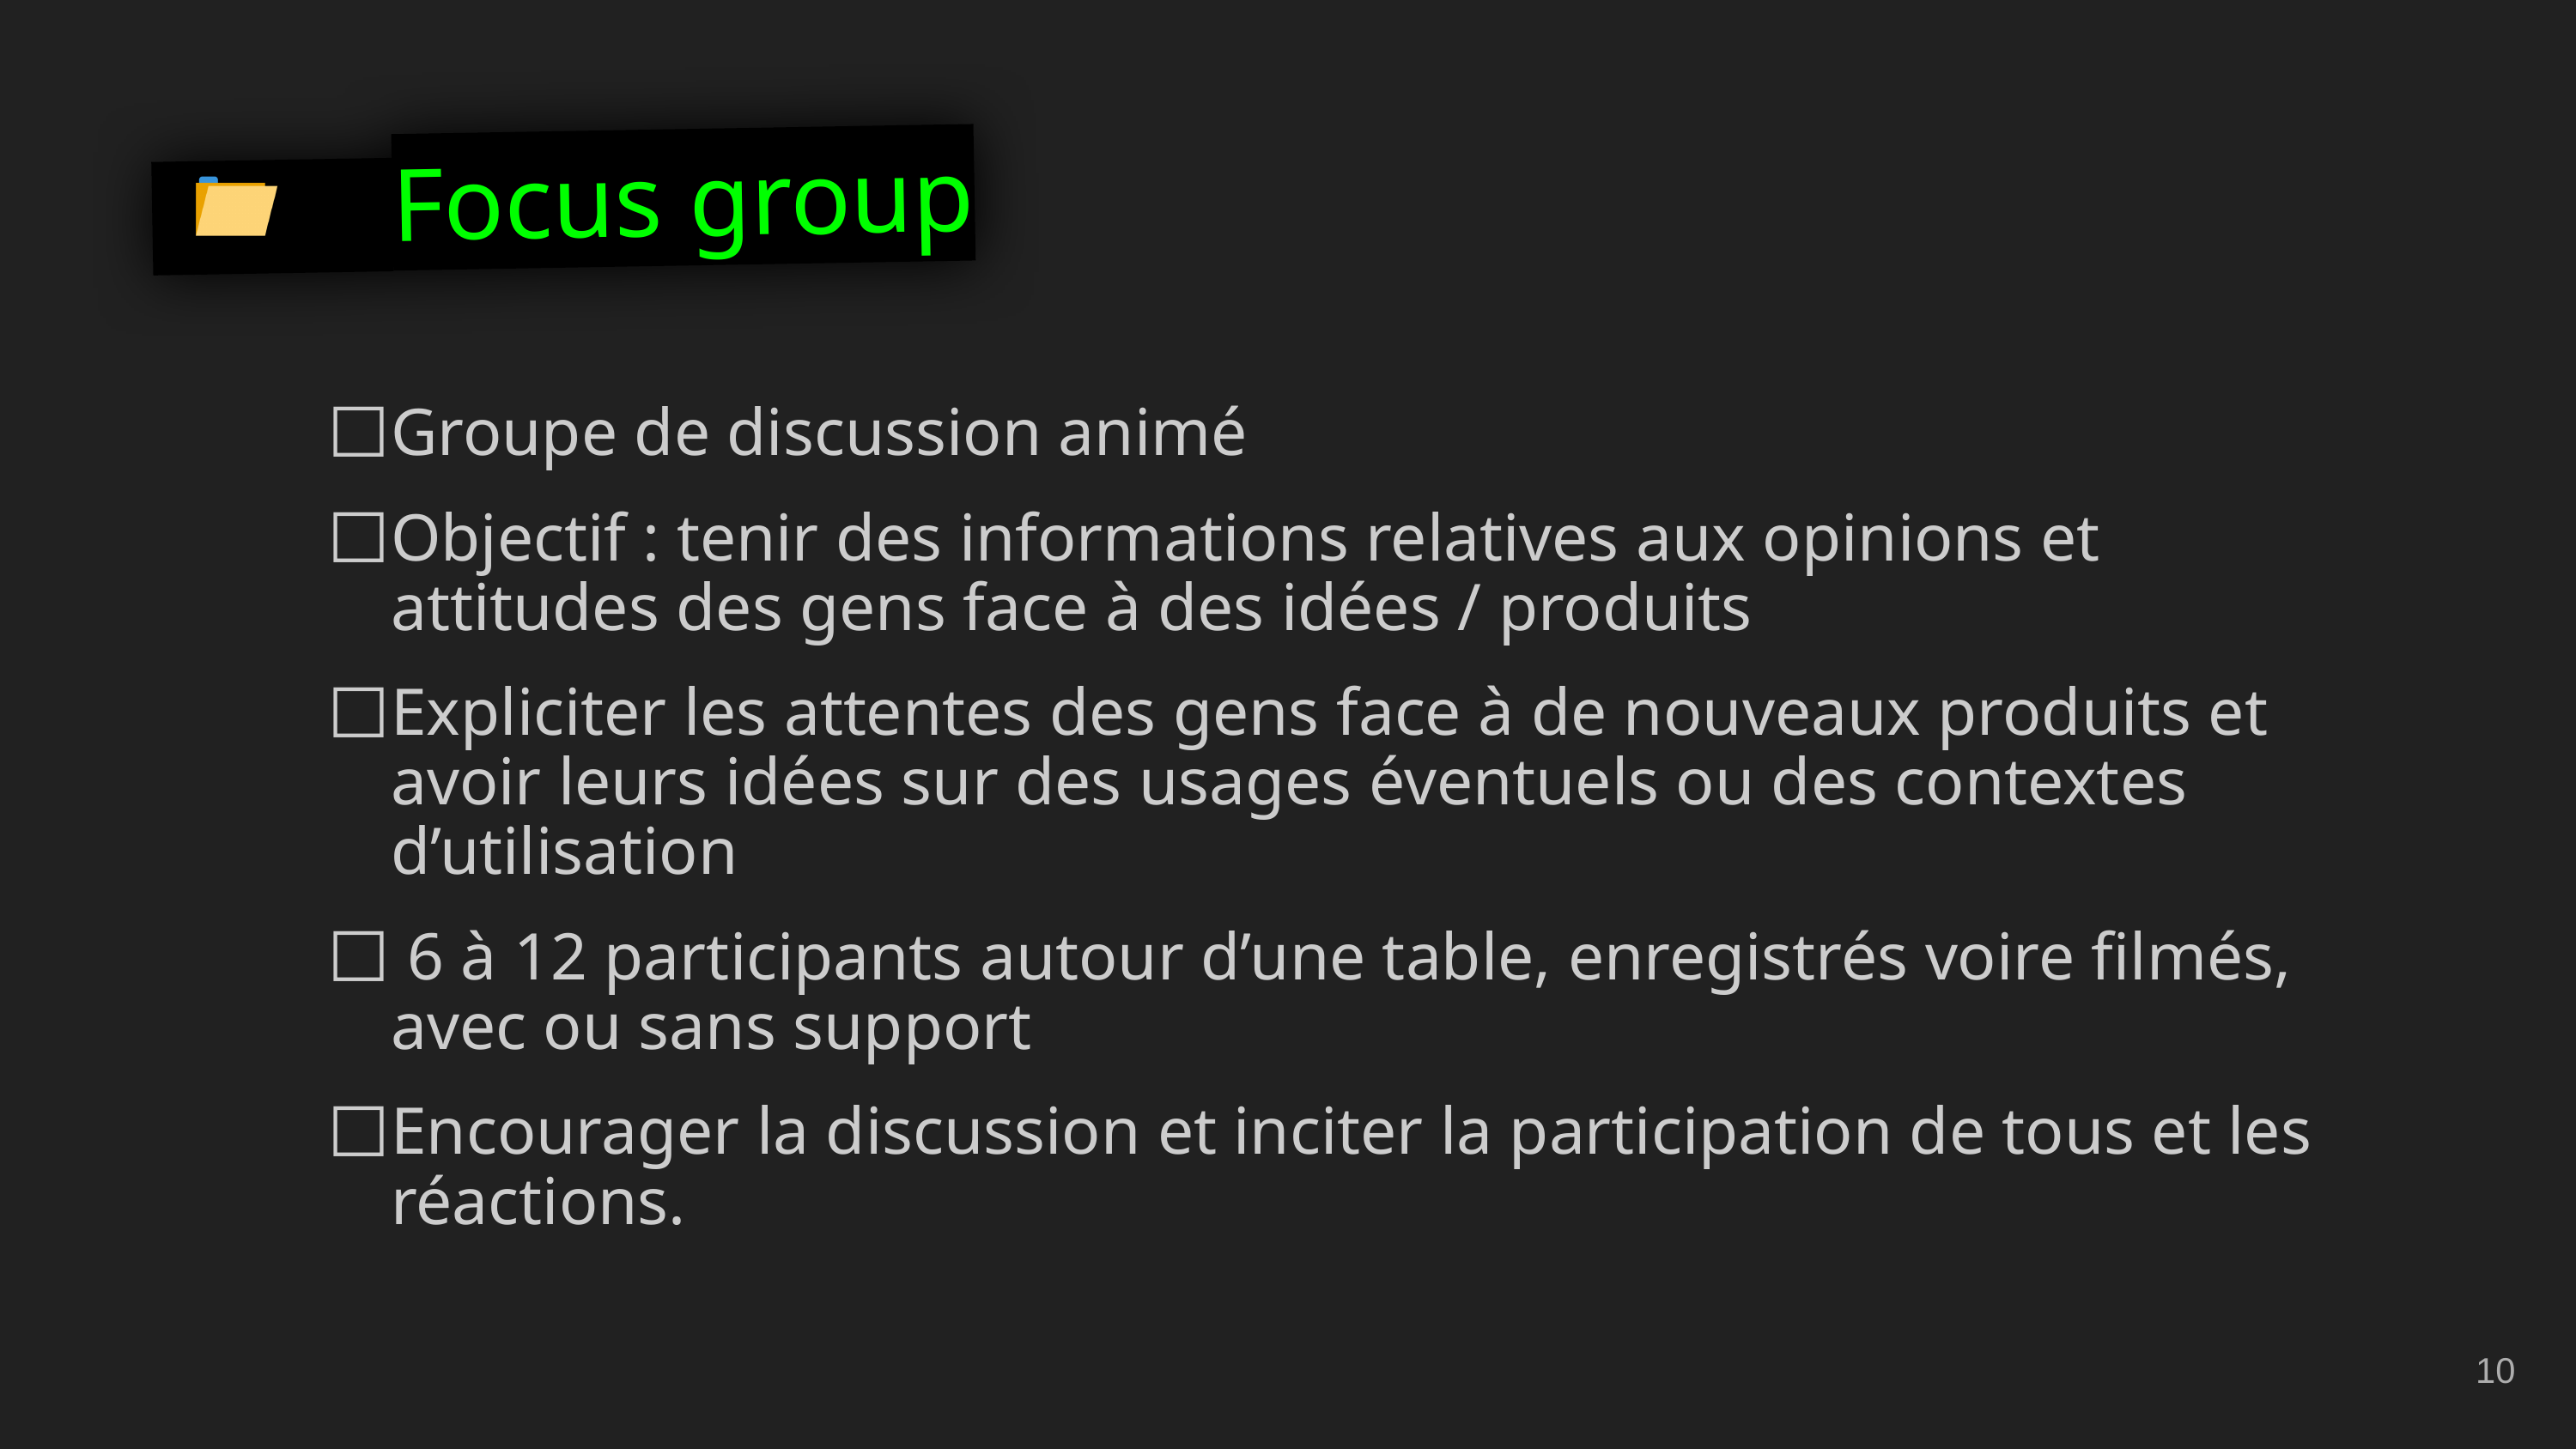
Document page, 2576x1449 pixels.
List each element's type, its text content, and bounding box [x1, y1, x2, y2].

title Focus group [86, 104, 2490, 308]
picture [187, 156, 288, 256]
slide_number ‹#› [2386, 1313, 2542, 1425]
list Groupe de discussion animé Objectif : tenir des informations relatives aux opinions et attitudes des gens face à des idées / produits Expliciter les attentes des gens face à de nouveaux produits et avoir leurs idées sur des usages éventuels ou des contextes d’utilisation 6 à 12 participants autour d’une table, enregistrés voire filmés, avec ou sans support Encourager la discussion et inciter la participation de tous et les réactions. [187, 324, 2387, 1313]
